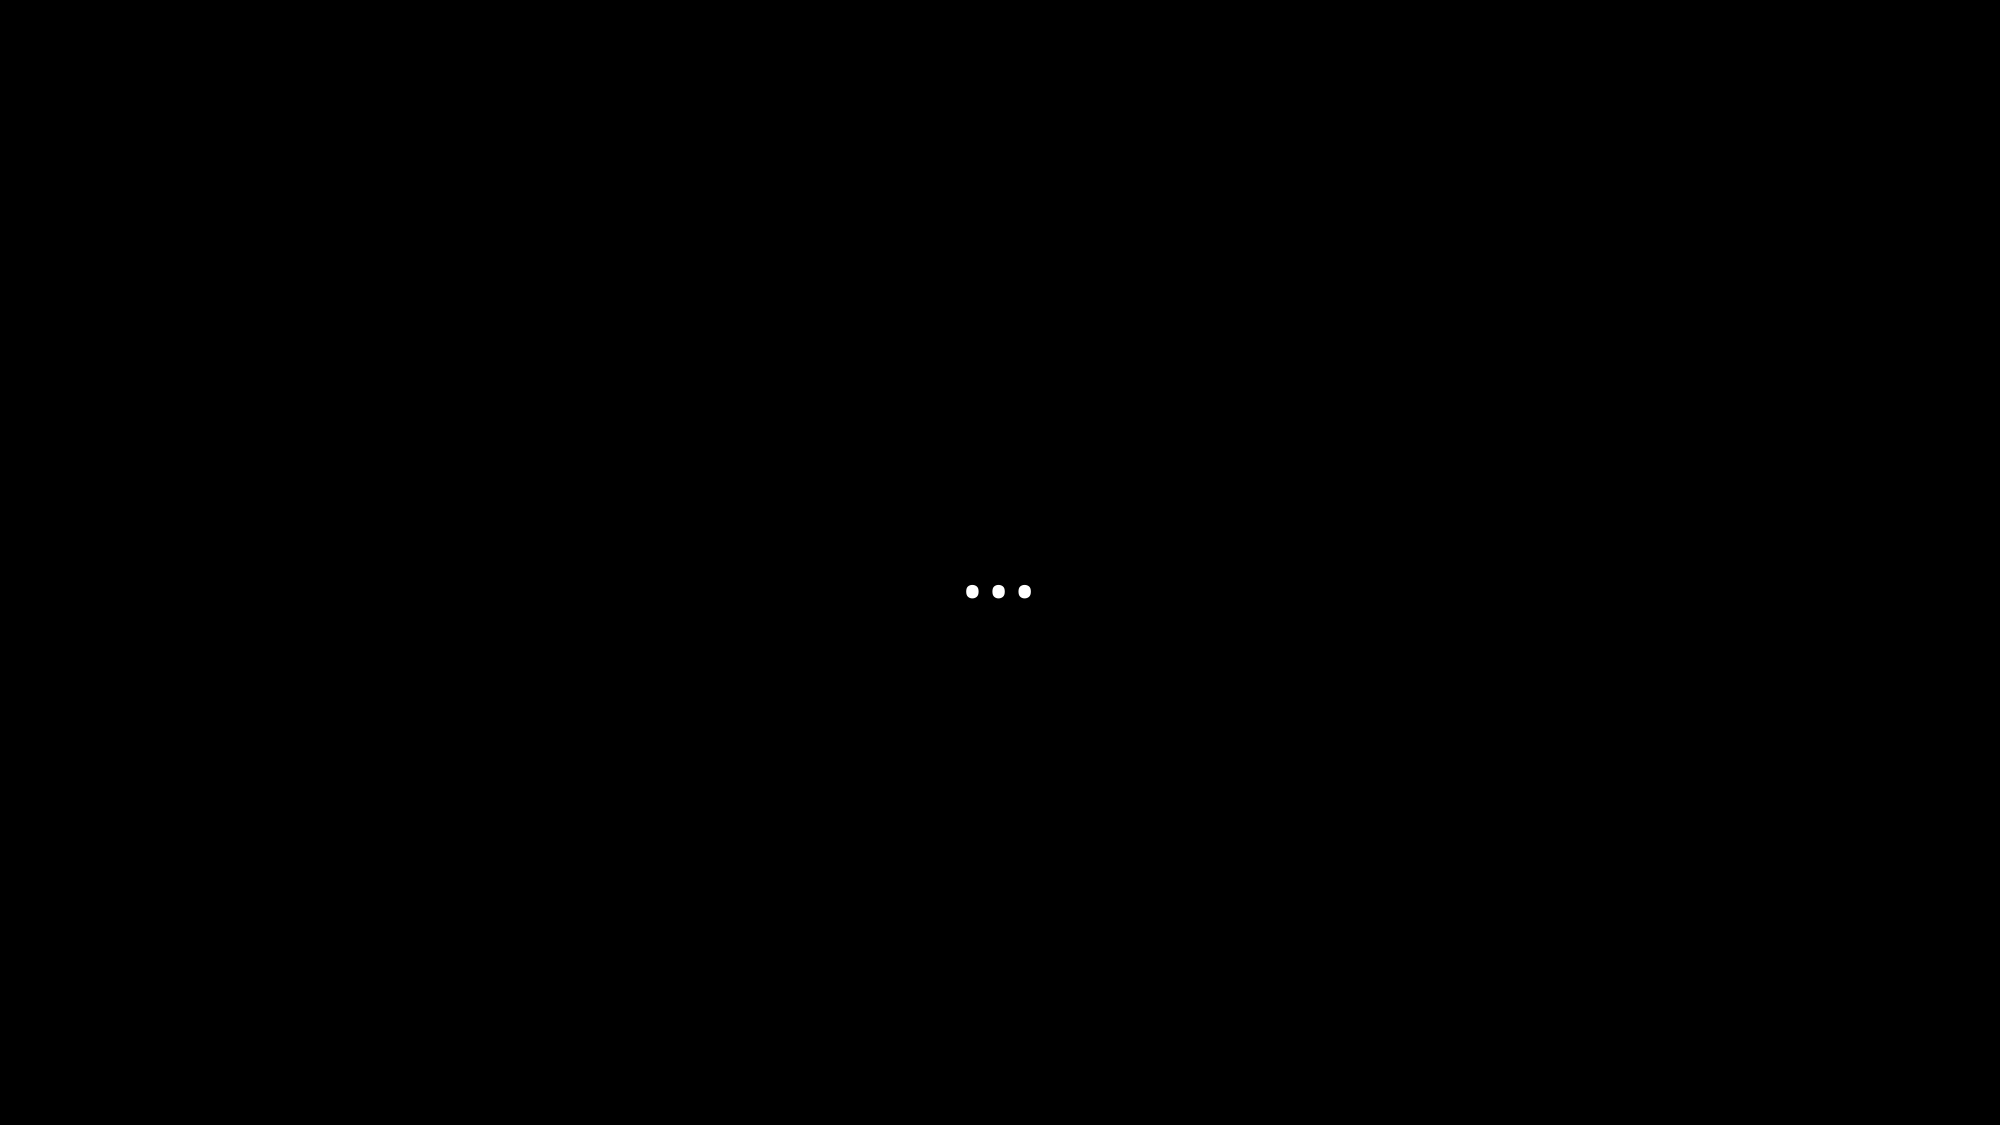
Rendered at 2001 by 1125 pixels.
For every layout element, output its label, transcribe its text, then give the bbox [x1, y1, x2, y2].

title … [287, 99, 1711, 625]
